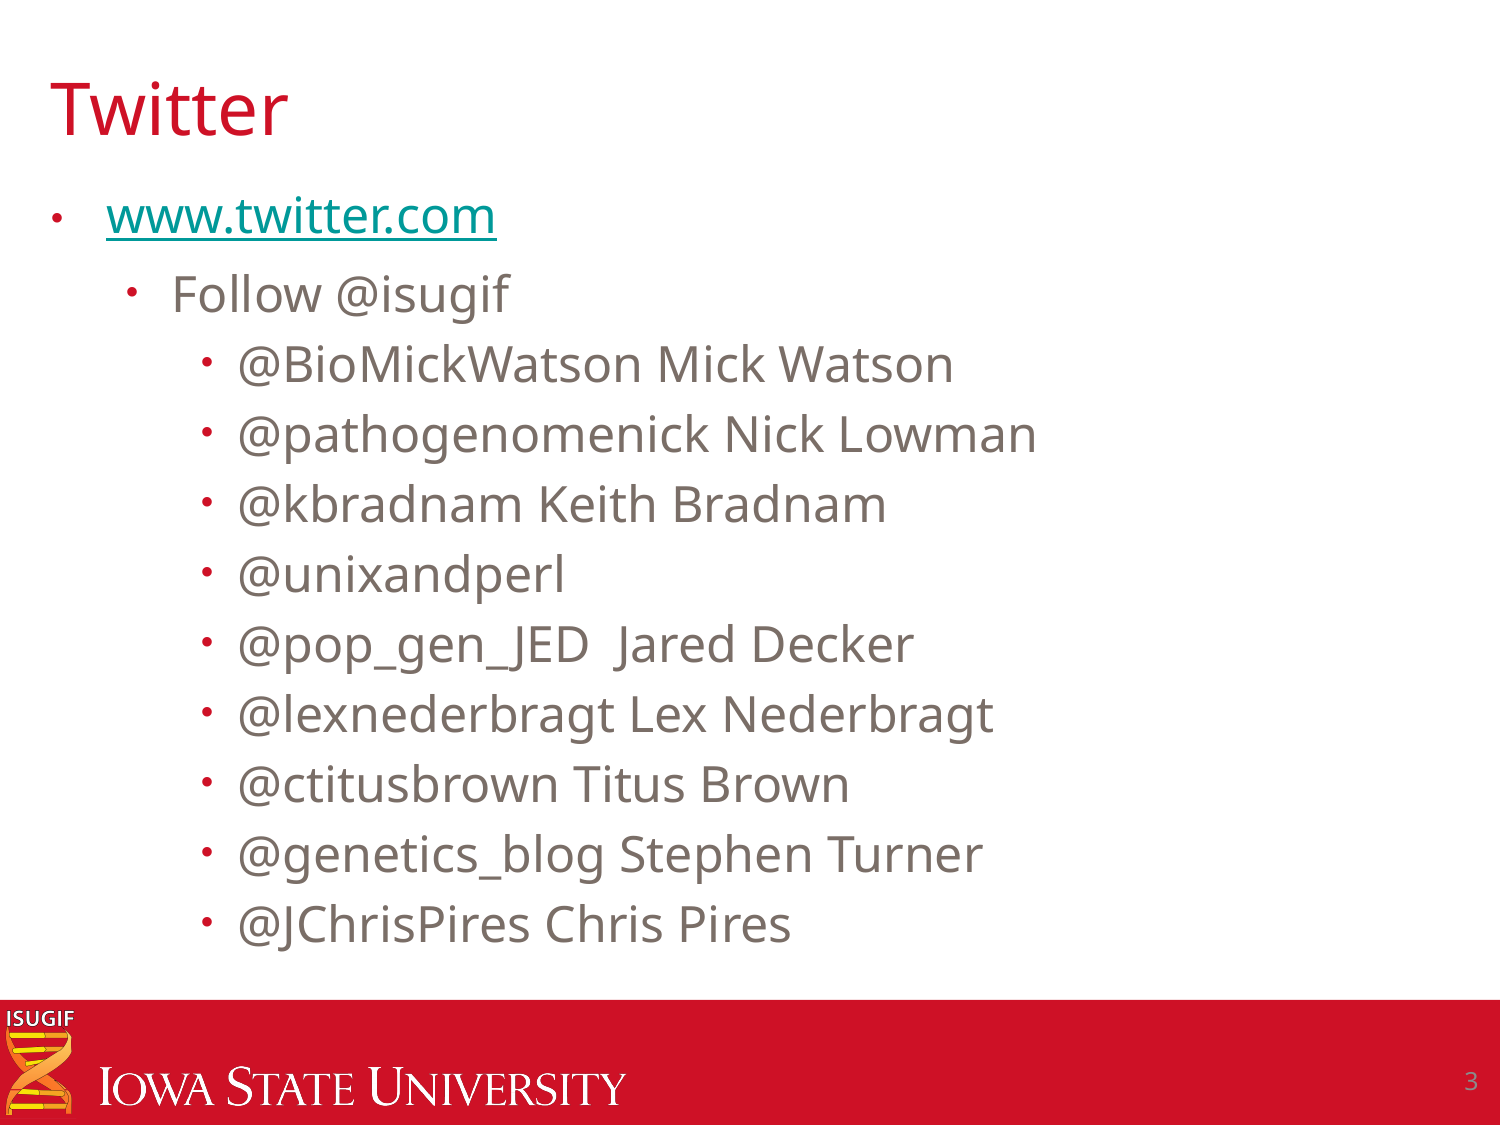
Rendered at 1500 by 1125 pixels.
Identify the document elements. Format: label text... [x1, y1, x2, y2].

list www.twitter.com Follow @isugif @BioMickWatson Mick Watson @pathogenomenick Nick Lowman @kbradnam Keith Bradnam @unixandperl @pop_gen_JED Jared Decker @lexnederbragt Lex Nederbragt @ctitusbrown Titus Brown @genetics_blog Stephen Turner @JChrisPires Chris Pires [34, 176, 1476, 940]
title Twitter [34, 12, 1311, 176]
picture [0, 1006, 77, 1119]
picture [99, 1066, 627, 1110]
